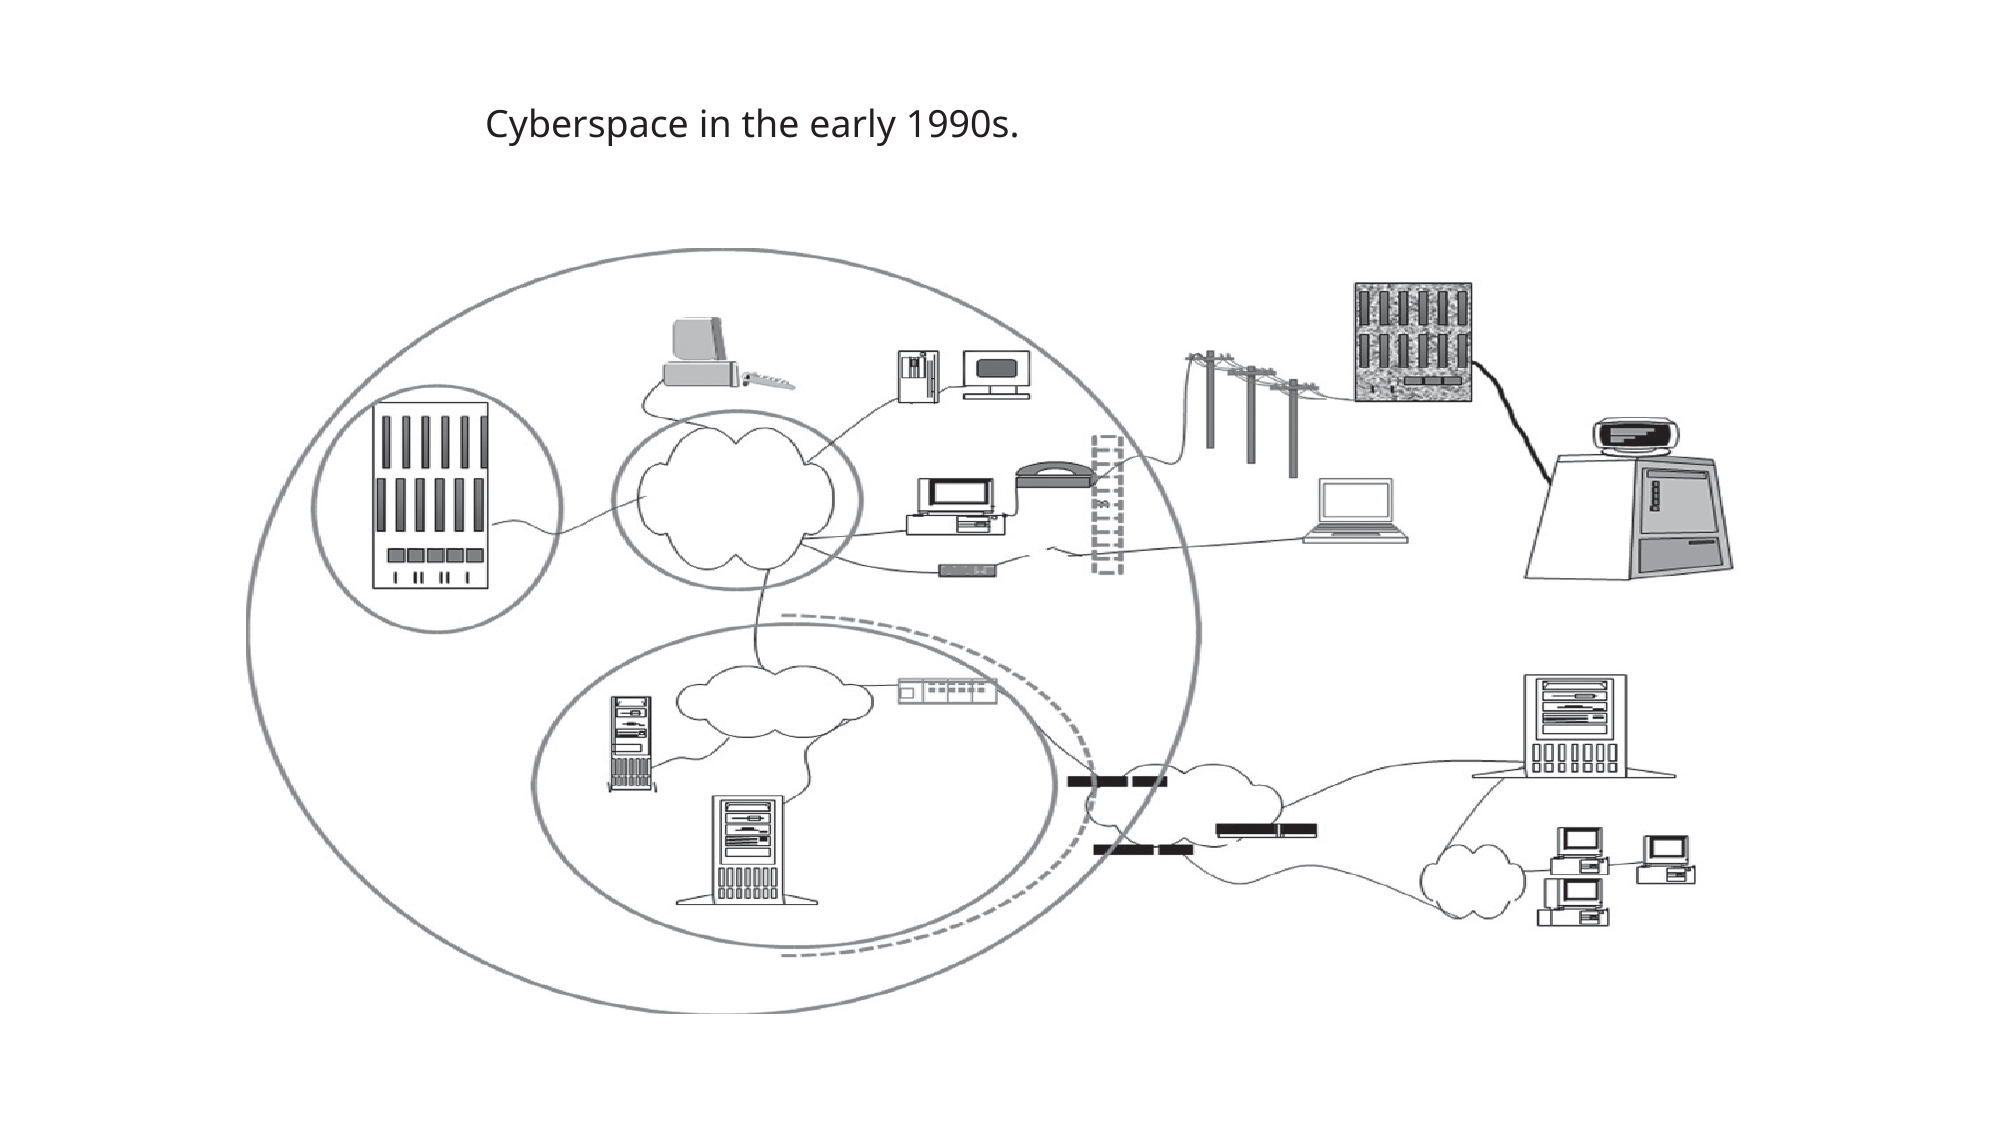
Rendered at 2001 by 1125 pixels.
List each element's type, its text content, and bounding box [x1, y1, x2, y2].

title Cyberspace in the early 1990s. [137, 59, 1863, 278]
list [246, 248, 1740, 1014]
